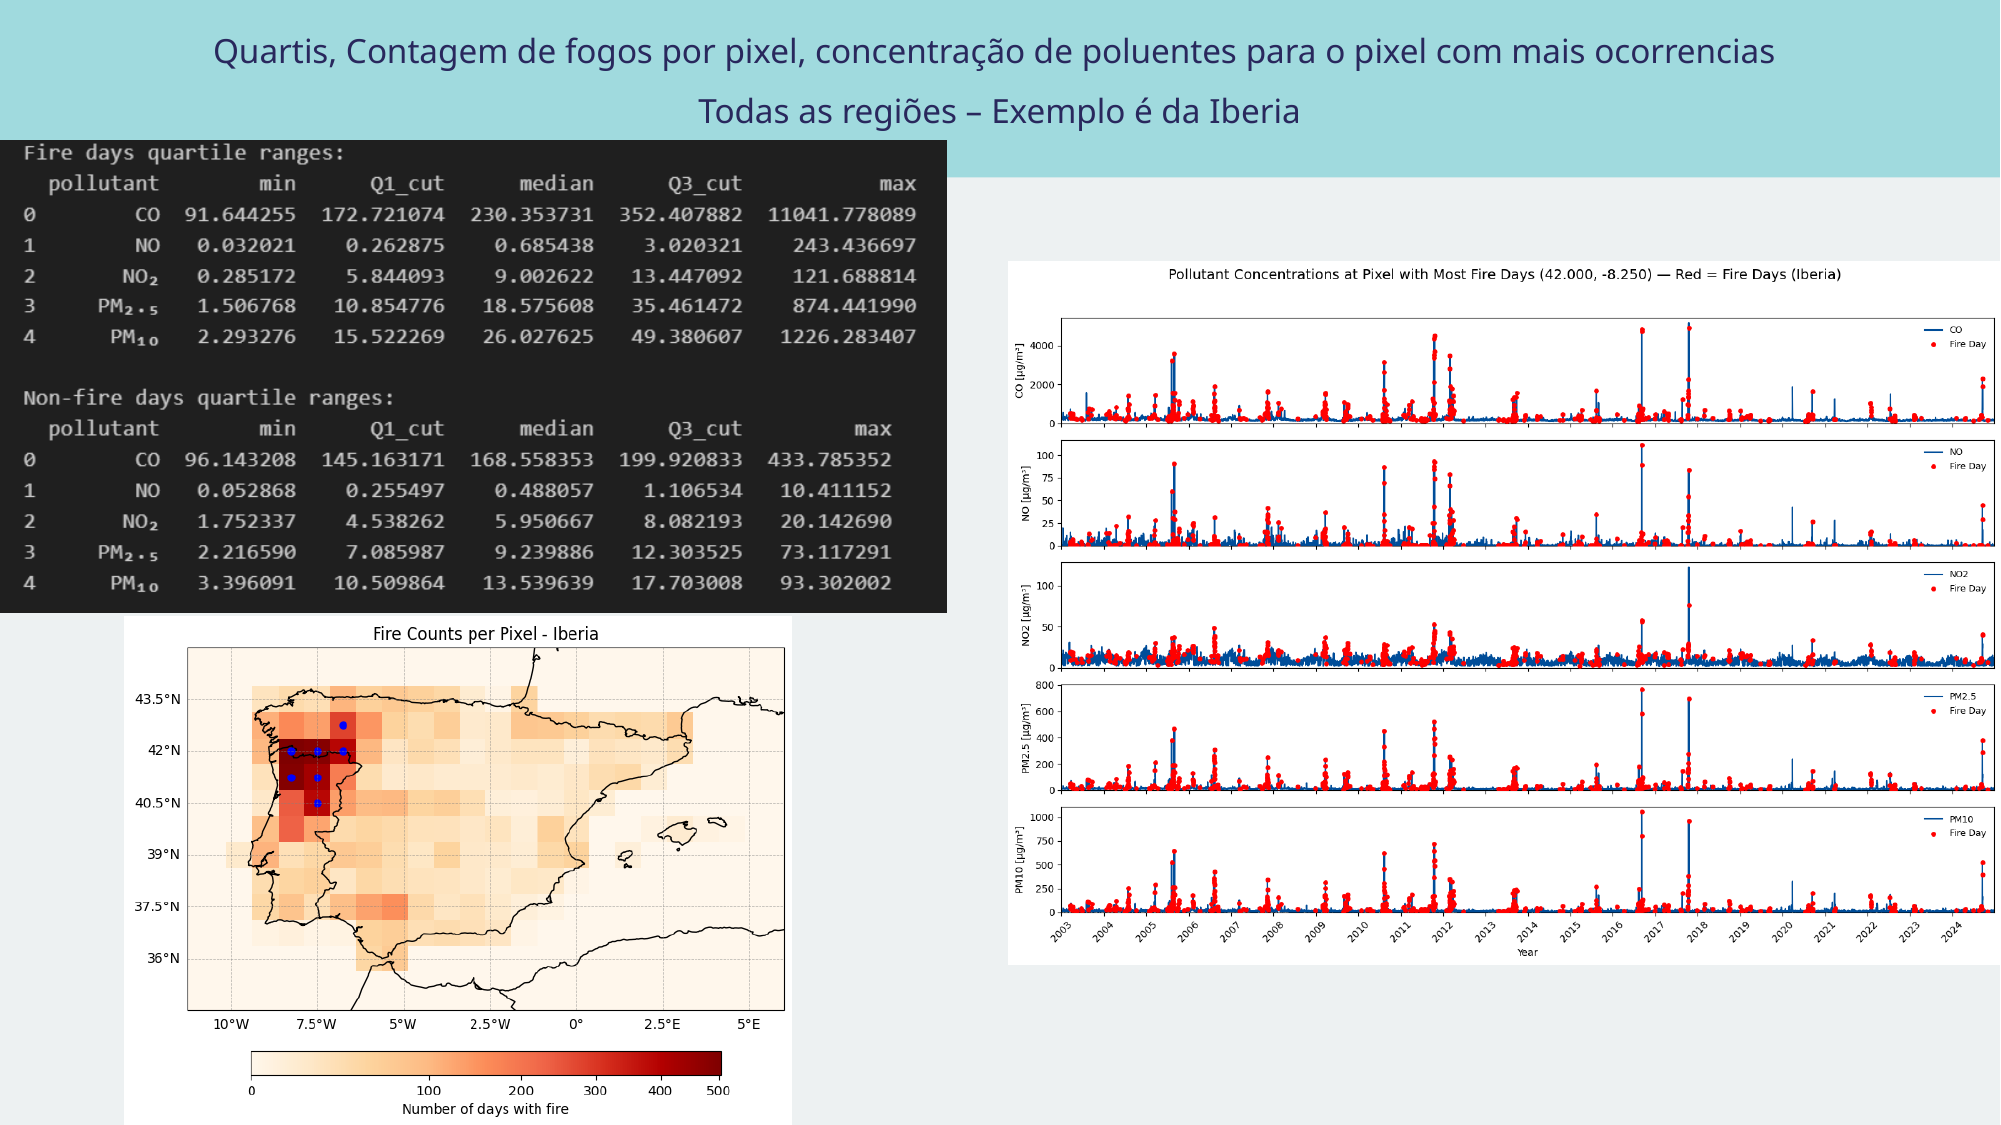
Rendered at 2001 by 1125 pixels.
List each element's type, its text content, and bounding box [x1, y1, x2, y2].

picture [1008, 261, 2000, 965]
picture [0, 140, 947, 613]
list Quartis, Contagem de fogos por pixel, concentração de poluentes para o pixel com mais ocorrencias Todas as regiões – Exemplo é da Iberia [0, 22, 2000, 154]
picture [124, 616, 792, 1125]
